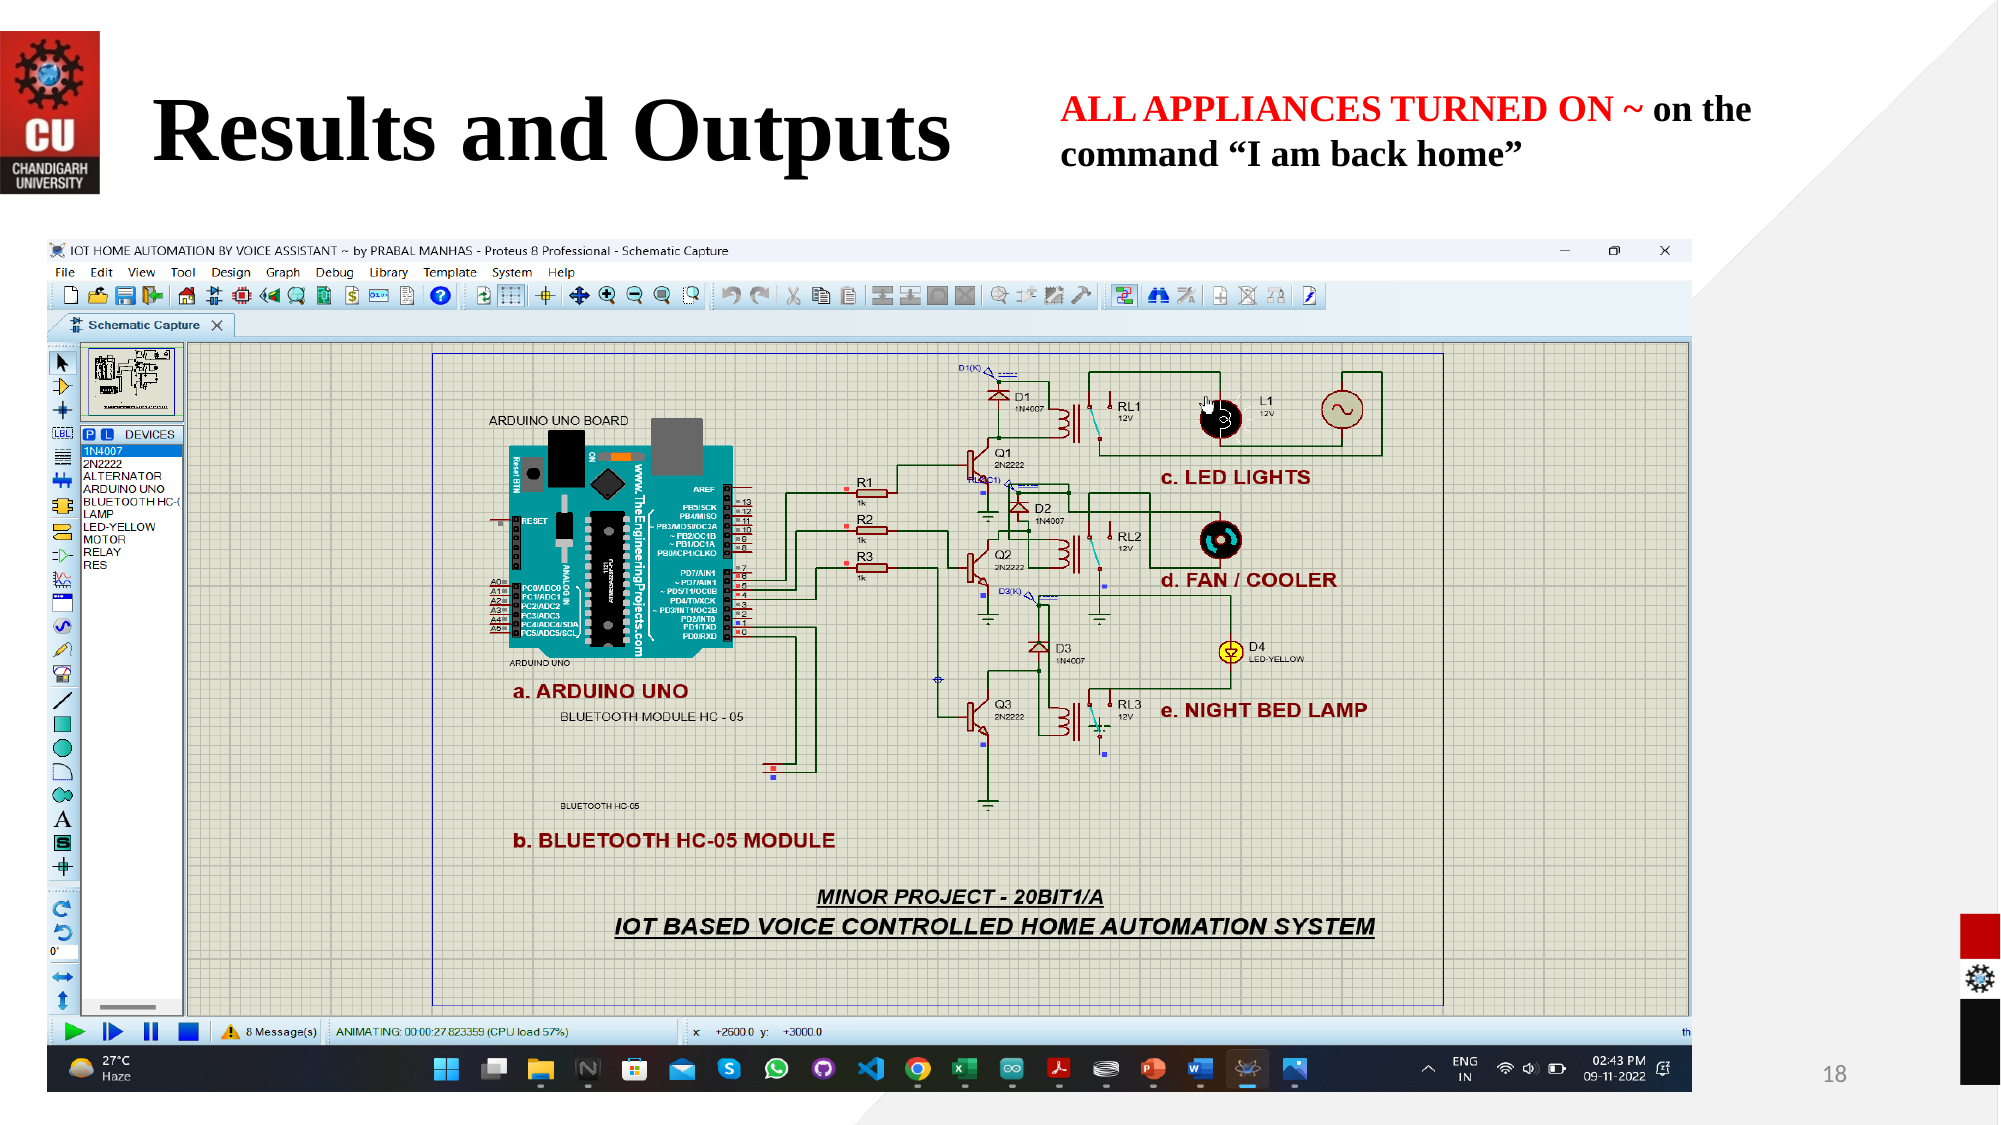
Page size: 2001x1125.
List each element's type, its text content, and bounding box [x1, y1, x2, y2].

title Results and Outputs [137, 22, 1863, 240]
slide_number 18 [1412, 1042, 1863, 1103]
picture [0, 0, 2001, 1125]
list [47, 239, 1692, 1092]
text_box ALL APPLIANCES TURNED ON ~ on the command “I am back home” [1045, 76, 1826, 182]
